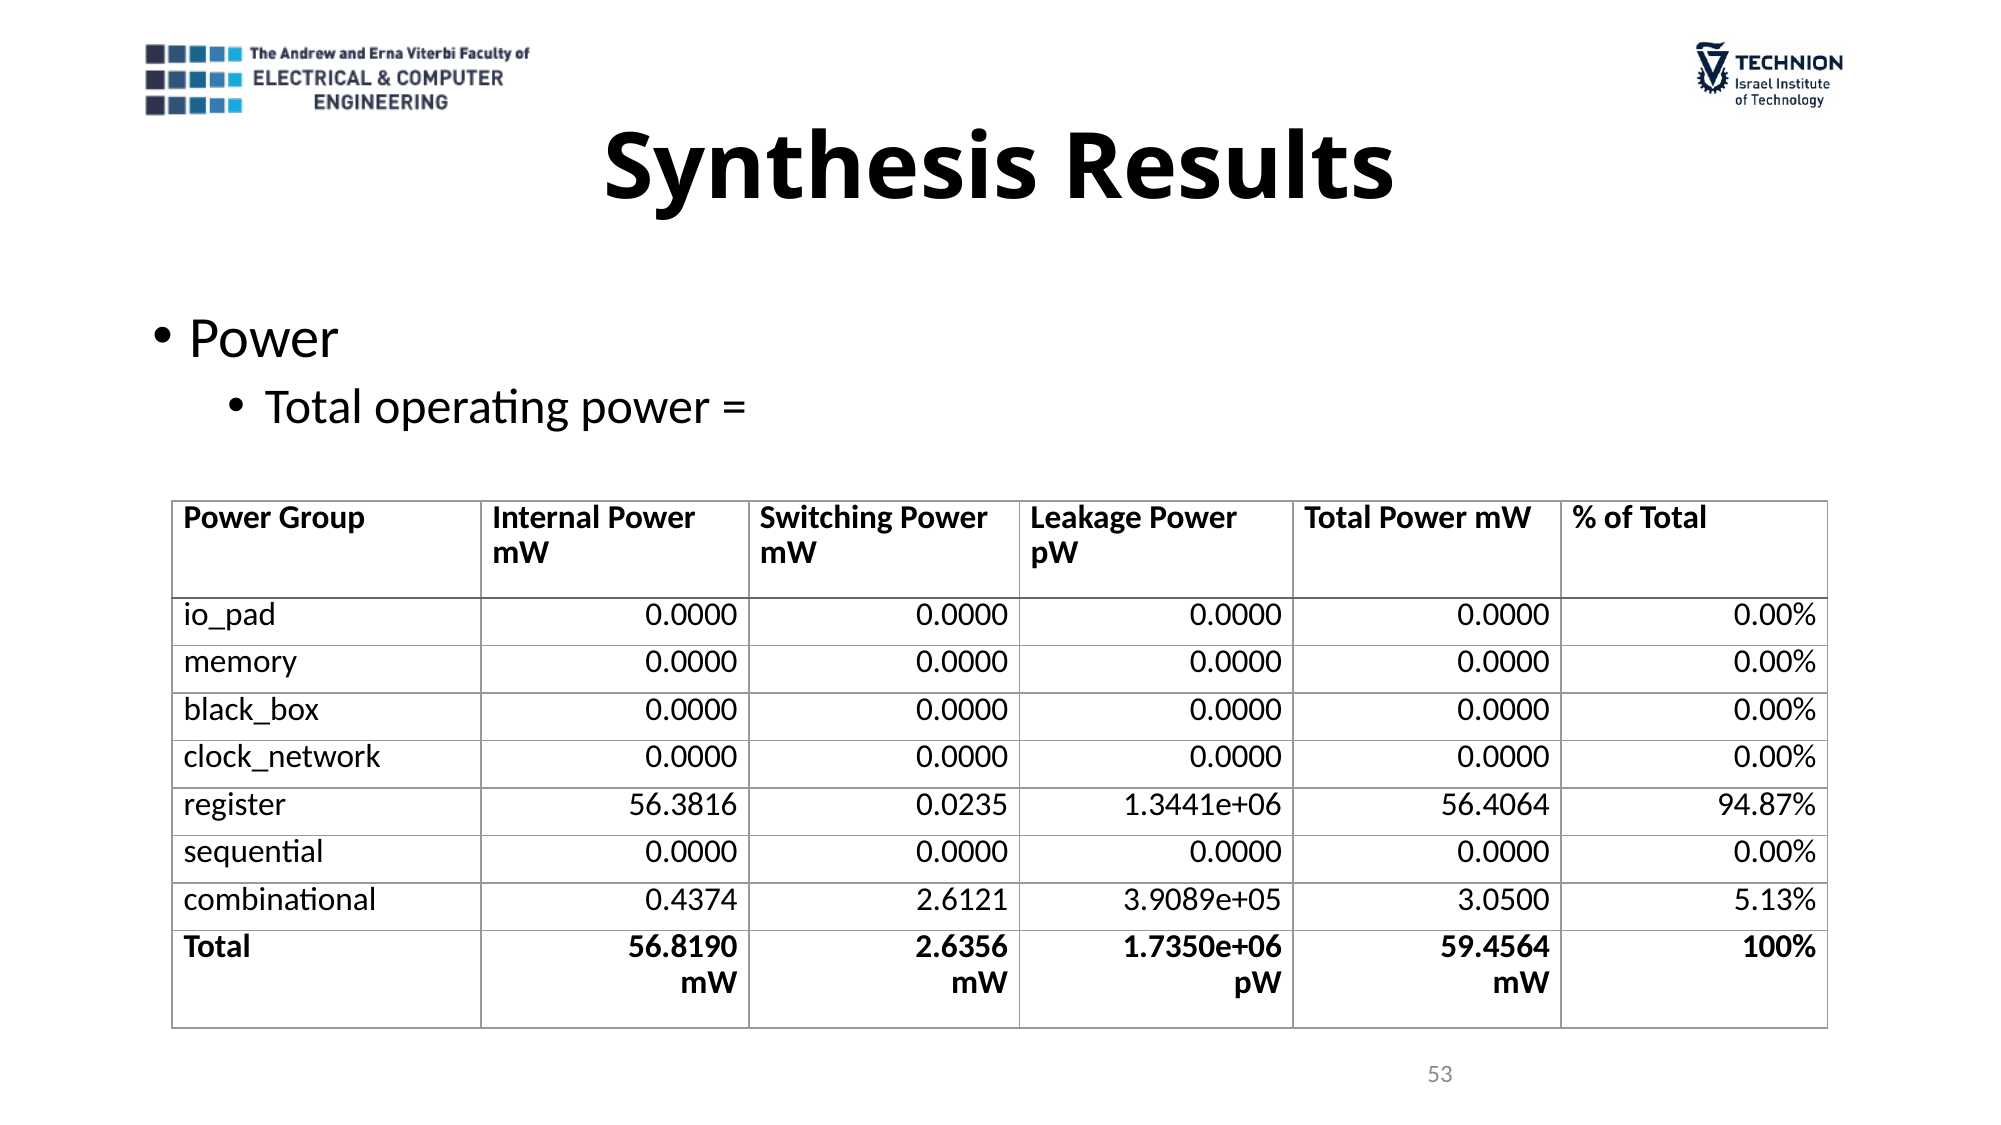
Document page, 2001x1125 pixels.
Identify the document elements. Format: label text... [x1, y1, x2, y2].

table_header Internal Power mW [482, 502, 748, 597]
table_header Switching Power mW [750, 502, 1019, 597]
table_cell 5.13% [1562, 884, 1827, 930]
table_cell memory [173, 646, 480, 692]
table_cell 0.0000 [1294, 836, 1560, 882]
table_cell 0.00% [1562, 694, 1827, 740]
slide_number 53 [1412, 1042, 1863, 1103]
table_cell 0.0000 [482, 599, 748, 645]
table_cell 0.0000 [482, 694, 748, 740]
table_cell 94.87% [1562, 789, 1827, 835]
table_cell 0.0000 [750, 599, 1019, 645]
table_cell 0.0000 [1294, 741, 1560, 787]
table_cell 0.0000 [1020, 599, 1292, 645]
title Synthesis Results [137, 59, 1863, 278]
table_cell 0.0235 [750, 789, 1019, 835]
table_cell 0.00% [1562, 646, 1827, 692]
table_cell 0.0000 [750, 646, 1019, 692]
table_cell 1.3441e+06 [1020, 789, 1292, 835]
table_cell 0.0000 [482, 836, 748, 882]
table_cell 0.00% [1562, 741, 1827, 787]
table_header % of Total [1562, 502, 1827, 597]
table_cell 0.0000 [750, 836, 1019, 882]
table_cell 0.0000 [1294, 599, 1560, 645]
table_cell 0.0000 [1294, 694, 1560, 740]
table_cell 0.4374 [482, 884, 748, 930]
table_cell 0.0000 [482, 646, 748, 692]
table_cell 0.00% [1562, 836, 1827, 882]
table_cell 0.0000 [1294, 646, 1560, 692]
table_cell 0.0000 [750, 694, 1019, 740]
table_cell 56.4064 [1294, 789, 1560, 835]
table_cell 0.0000 [1020, 694, 1292, 740]
table_header Leakage Power pW [1020, 502, 1292, 597]
table_cell 0.0000 [482, 741, 748, 787]
table_cell clock_network [173, 741, 480, 787]
table_cell 0.00% [1562, 599, 1827, 645]
table_cell 2.6356 mW [750, 931, 1019, 1027]
table_cell 100% [1562, 931, 1827, 1027]
table_cell 56.8190 mW [482, 931, 748, 1027]
table_cell 56.3816 [482, 789, 748, 835]
table_cell combinational [173, 884, 480, 930]
picture [143, 43, 537, 117]
table_cell sequential [173, 836, 480, 882]
table_cell 3.0500 [1294, 884, 1560, 930]
table_cell 59.4564 mW [1294, 931, 1560, 1027]
picture [1681, 25, 1857, 124]
table_cell 0.0000 [750, 741, 1019, 787]
table_cell io_pad [173, 599, 480, 645]
table_cell 2.6121 [750, 884, 1019, 930]
table_cell 0.0000 [1020, 646, 1292, 692]
table_cell 0.0000 [1020, 836, 1292, 882]
table_header Total Power mW [1294, 502, 1560, 597]
table_cell register [173, 789, 480, 835]
table_cell 0.0000 [1020, 741, 1292, 787]
table_cell black_box [173, 694, 480, 740]
table_header Power Group [173, 502, 480, 597]
table_cell Total [173, 931, 480, 1027]
table_cell 3.9089e+05 [1020, 884, 1292, 930]
table_cell 1.7350e+06 pW [1020, 931, 1292, 1027]
